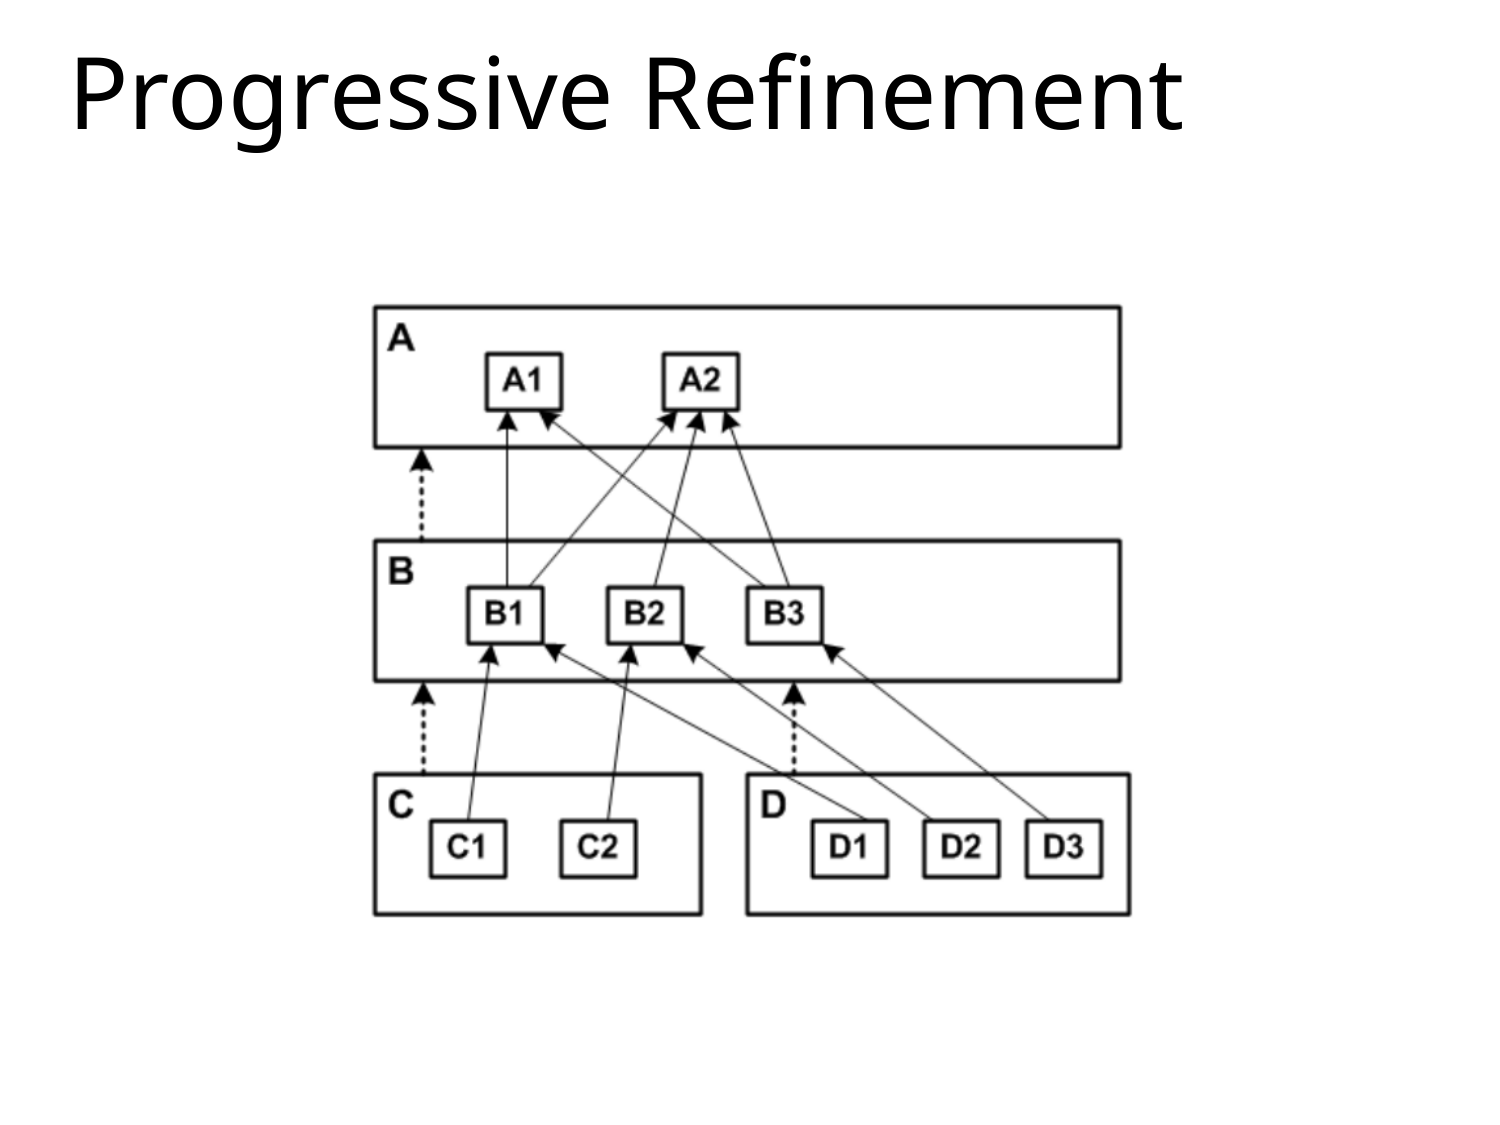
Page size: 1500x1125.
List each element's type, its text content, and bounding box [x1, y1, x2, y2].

text_box Progressive Refinement [53, 30, 1365, 149]
picture [359, 290, 1140, 929]
